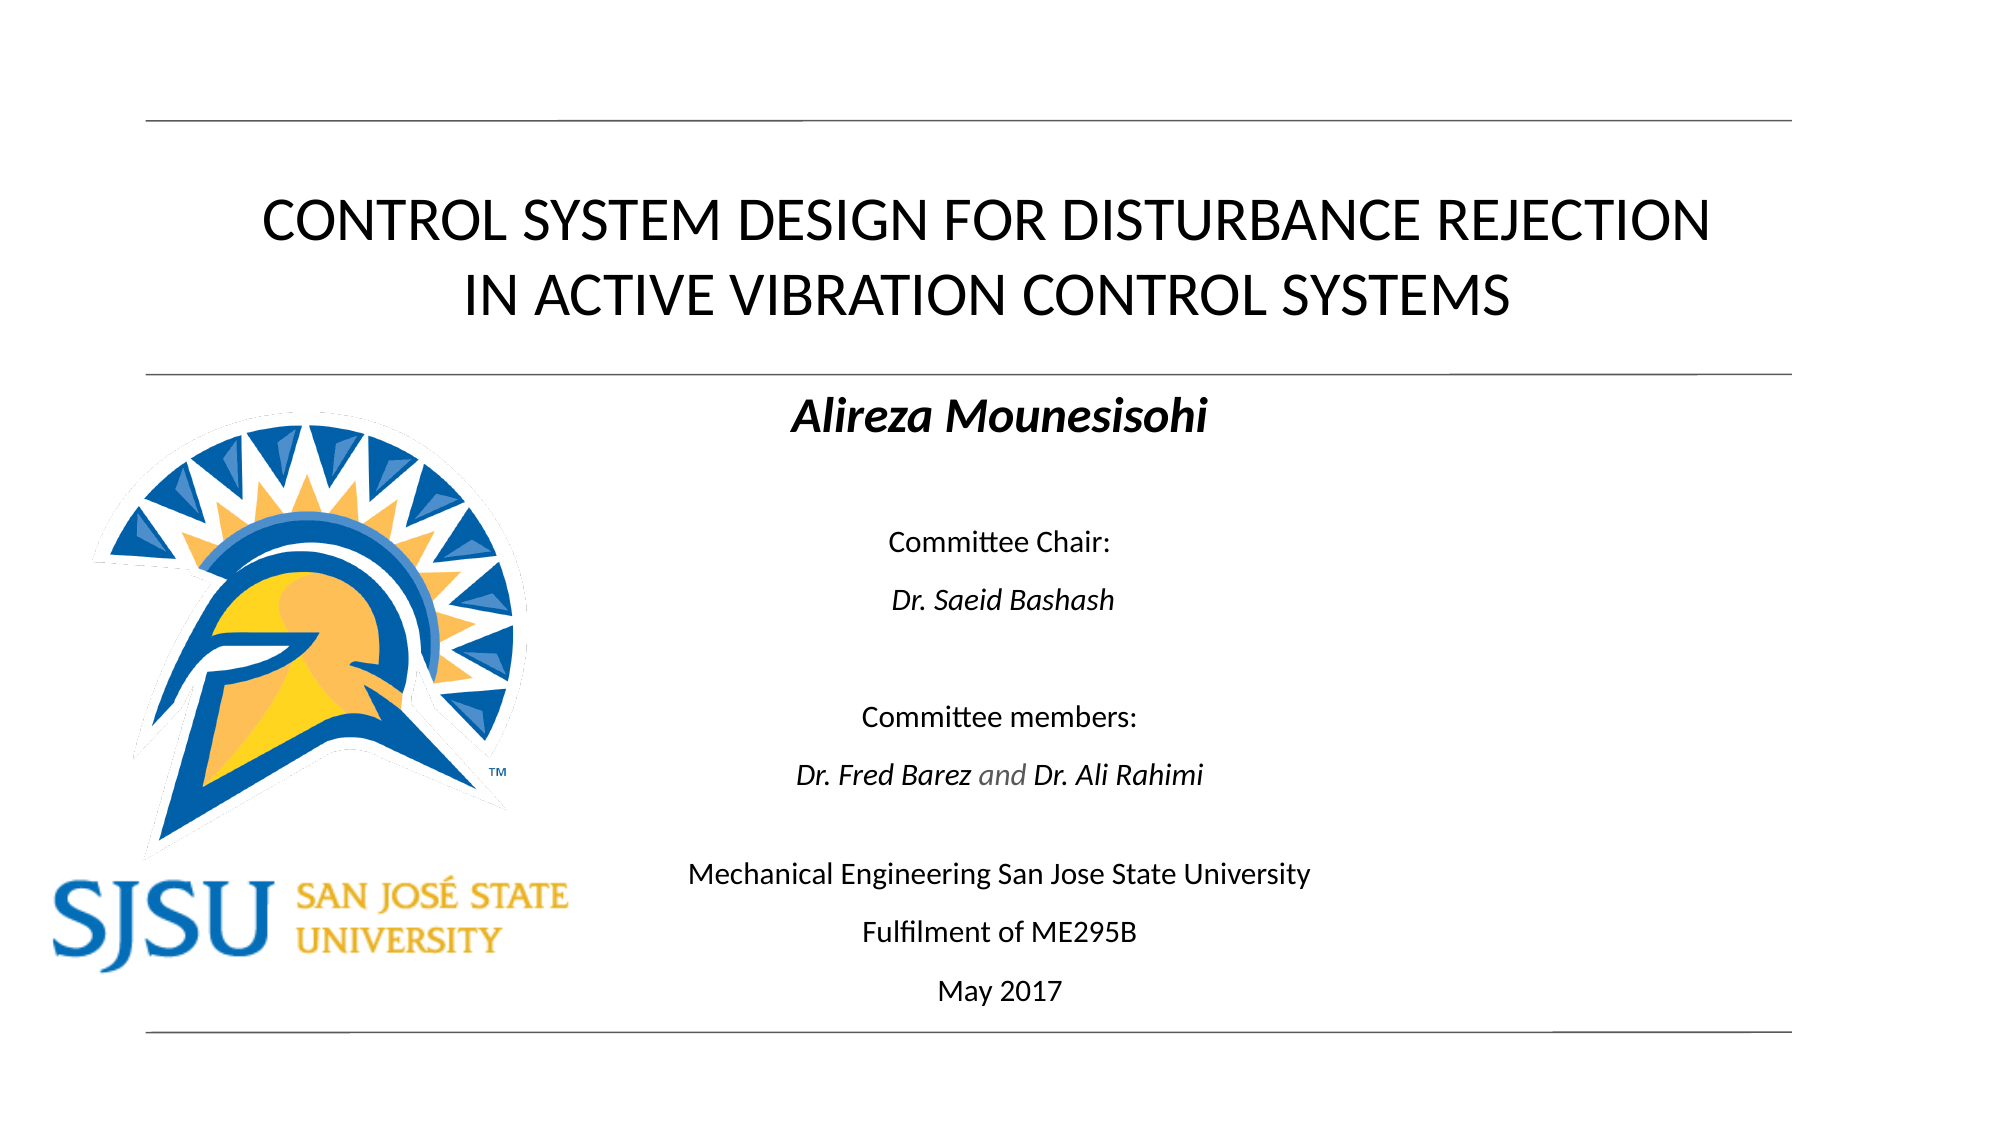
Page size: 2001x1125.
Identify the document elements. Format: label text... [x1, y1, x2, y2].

title CONTROL SYSTEM DESIGN FOR DISTURBANCE REJECTION IN ACTIVE VIBRATION CONTROL SYSTEMS [224, 132, 1752, 373]
picture [52, 412, 569, 996]
subtitle Alireza Mounesisohi Committee Chair: Dr. Saeid Bashash Committee members: Dr. Fred Barez and Dr. Ali Rahimi Mechanical Engineering San Jose State University Fulfilment of ME295B May 2017 [657, 386, 1343, 949]
